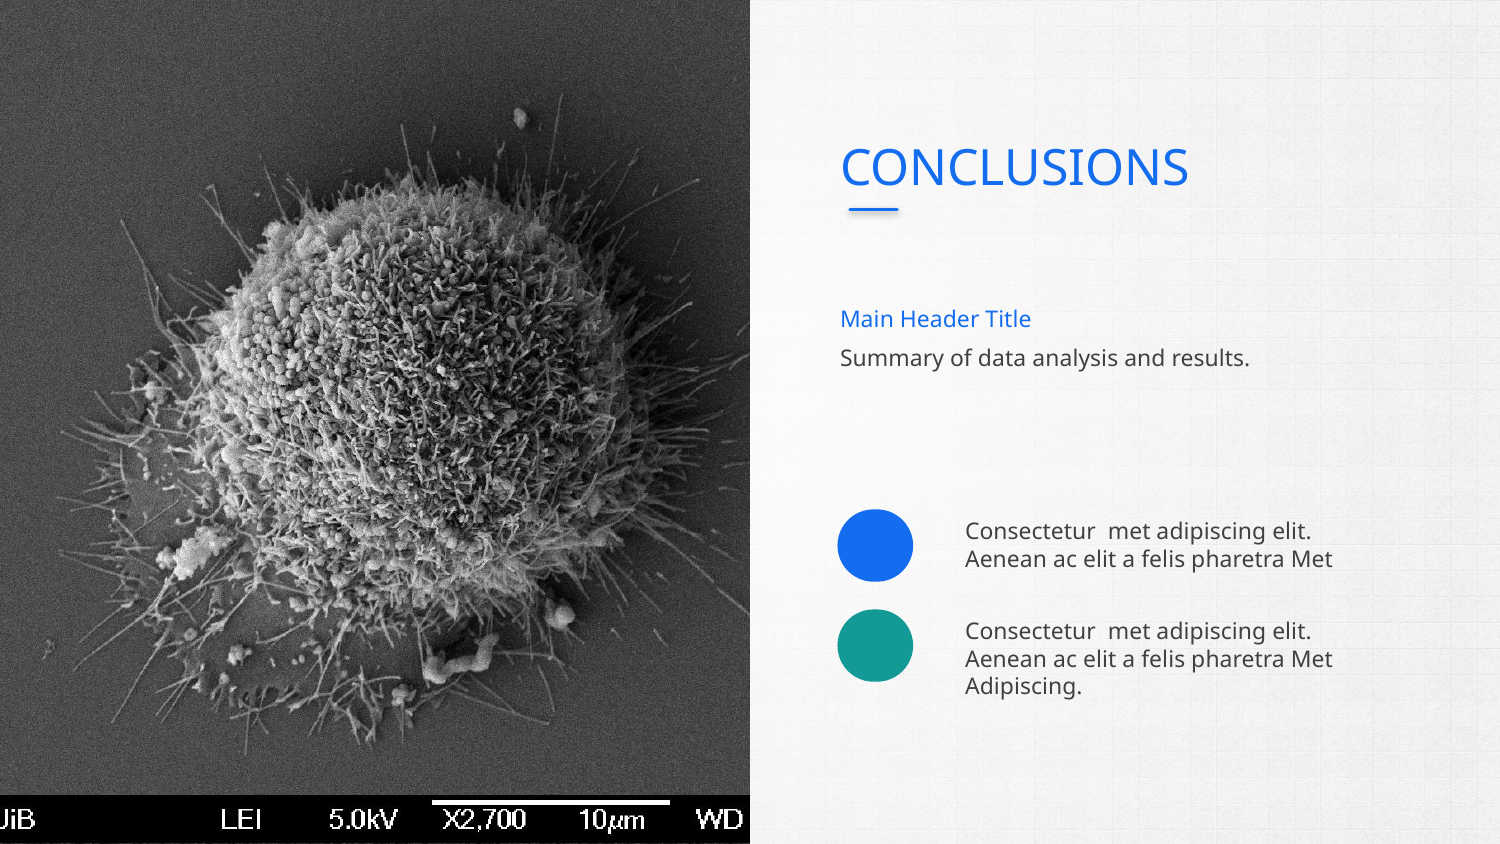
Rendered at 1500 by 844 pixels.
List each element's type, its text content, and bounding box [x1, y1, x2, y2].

list Consectetur met adipiscing elit. Aenean ac elit a felis pharetra Met [950, 509, 1350, 560]
picture [0, 0, 1500, 844]
text_box [835, 507, 916, 584]
list Main Header Title [825, 296, 1400, 356]
list Consectetur met adipiscing elit. Aenean ac elit a felis pharetra Met Adipiscing. [950, 609, 1350, 686]
text_box [835, 607, 916, 684]
title CONCLUSIONS [825, 71, 1450, 260]
list Summary of data analysis and results. [825, 356, 1400, 499]
